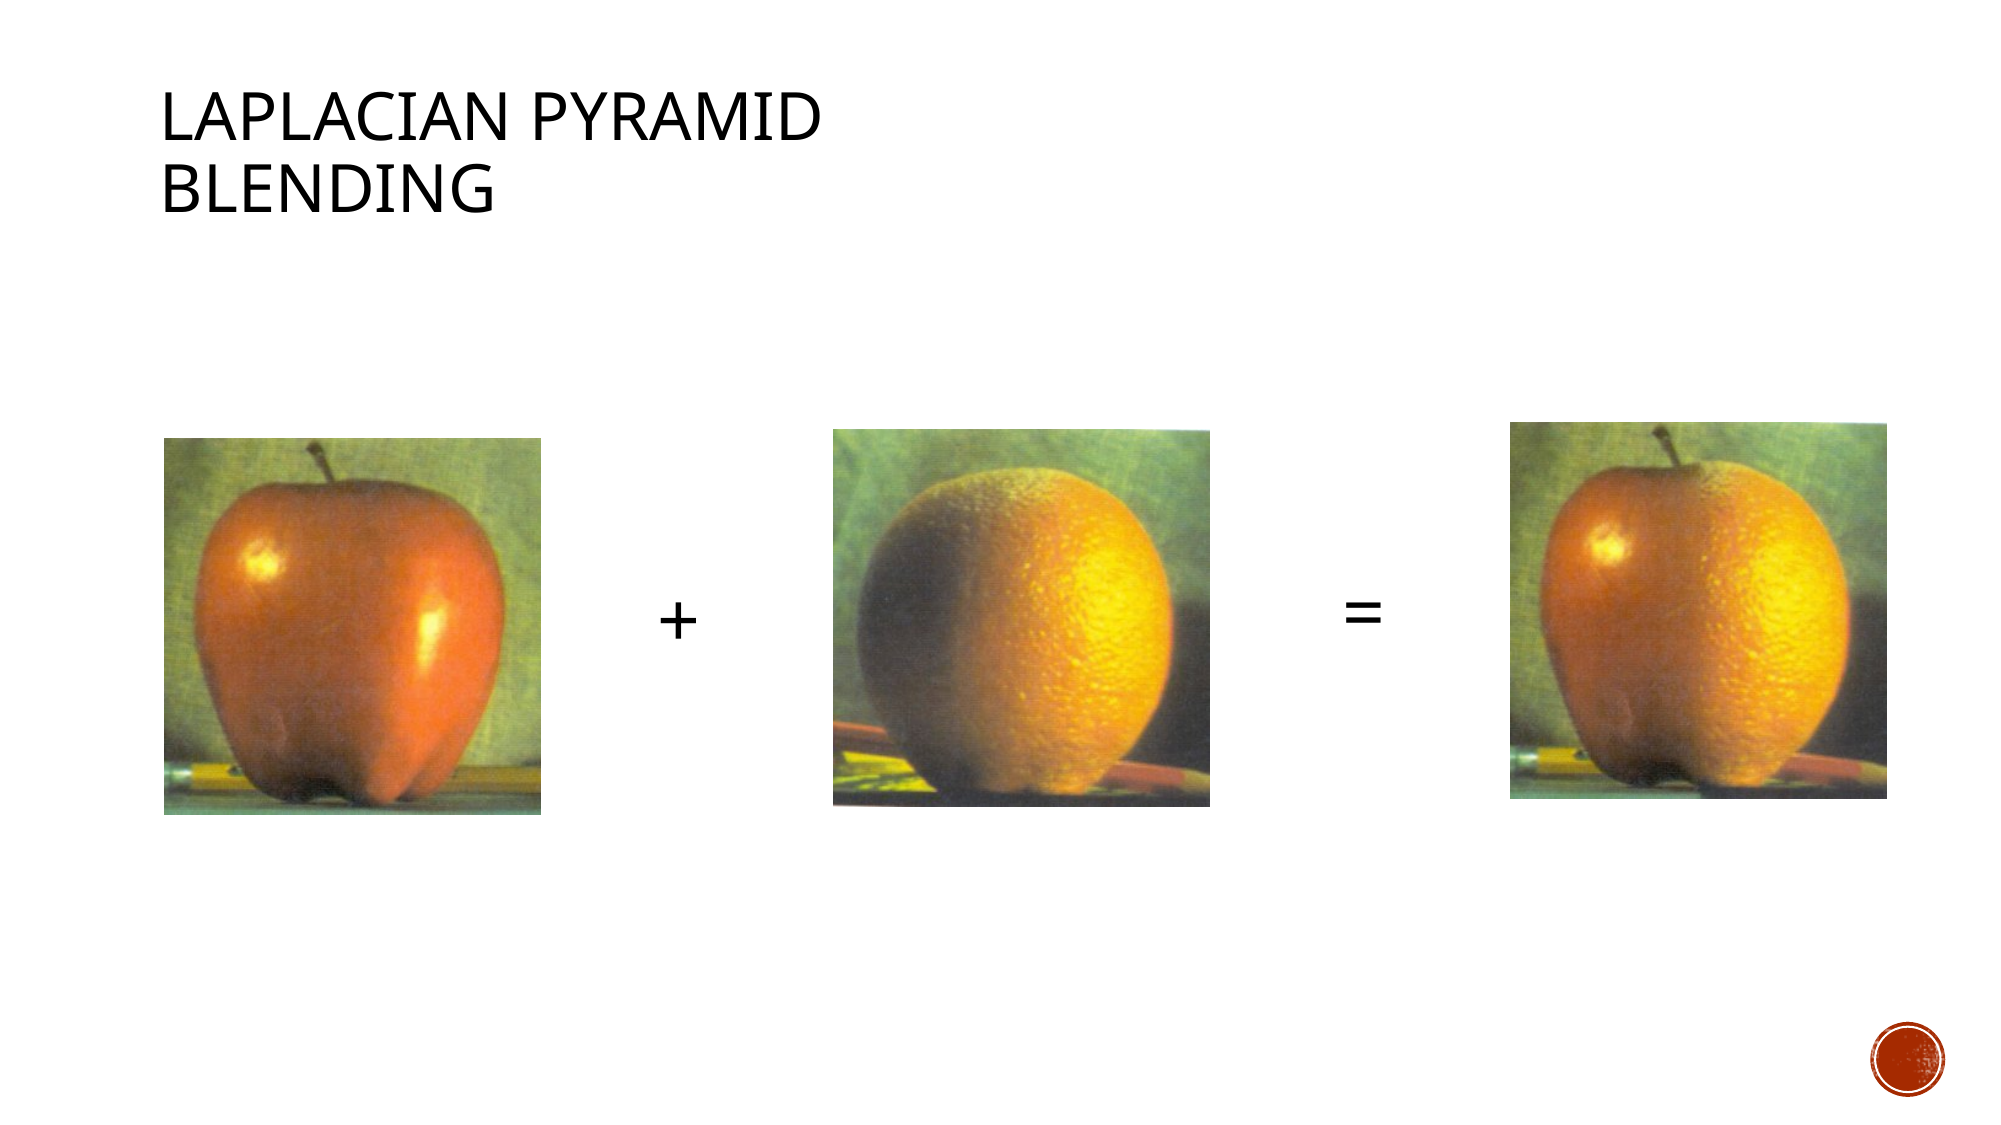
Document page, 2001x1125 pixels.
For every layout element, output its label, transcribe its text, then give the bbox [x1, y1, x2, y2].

title Laplacian pyramid blending [145, 72, 988, 238]
text_box = [1327, 557, 1401, 663]
picture [1510, 422, 1887, 799]
picture [164, 438, 541, 815]
picture [833, 429, 1210, 807]
text_box + [642, 565, 715, 670]
